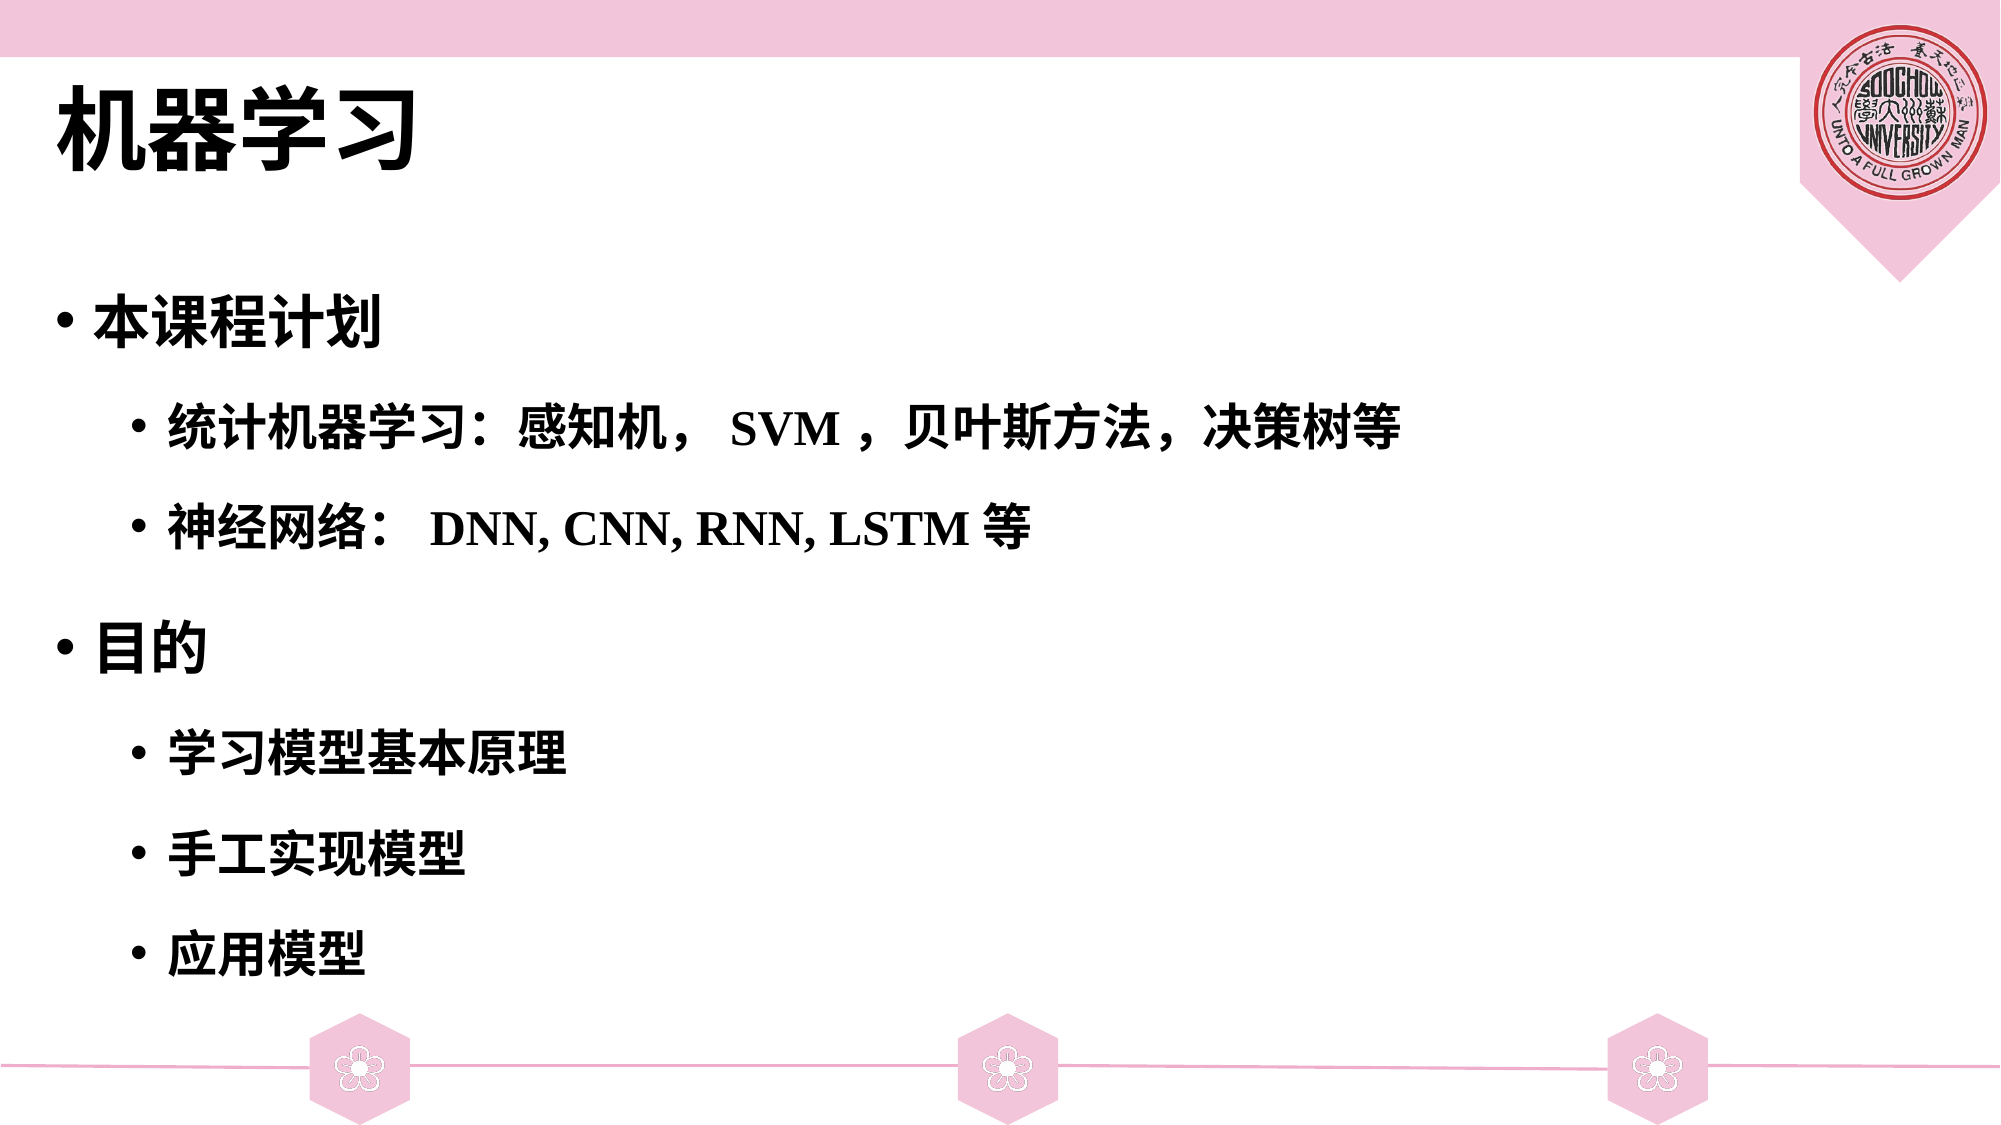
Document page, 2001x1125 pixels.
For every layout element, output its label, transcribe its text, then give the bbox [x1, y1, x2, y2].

picture [1811, 23, 1989, 202]
picture [979, 1043, 1035, 1093]
title 机器学习 [40, 25, 1766, 242]
picture [1629, 1043, 1685, 1093]
list 本课程计划 统计机器学习：感知机，SVM，贝叶斯方法，决策树等 神经网络：DNN, CNN, RNN, LSTM等 目的 学习模型基本原理 手工实现模型 应用模型 [40, 242, 1954, 1028]
picture [331, 1043, 387, 1093]
